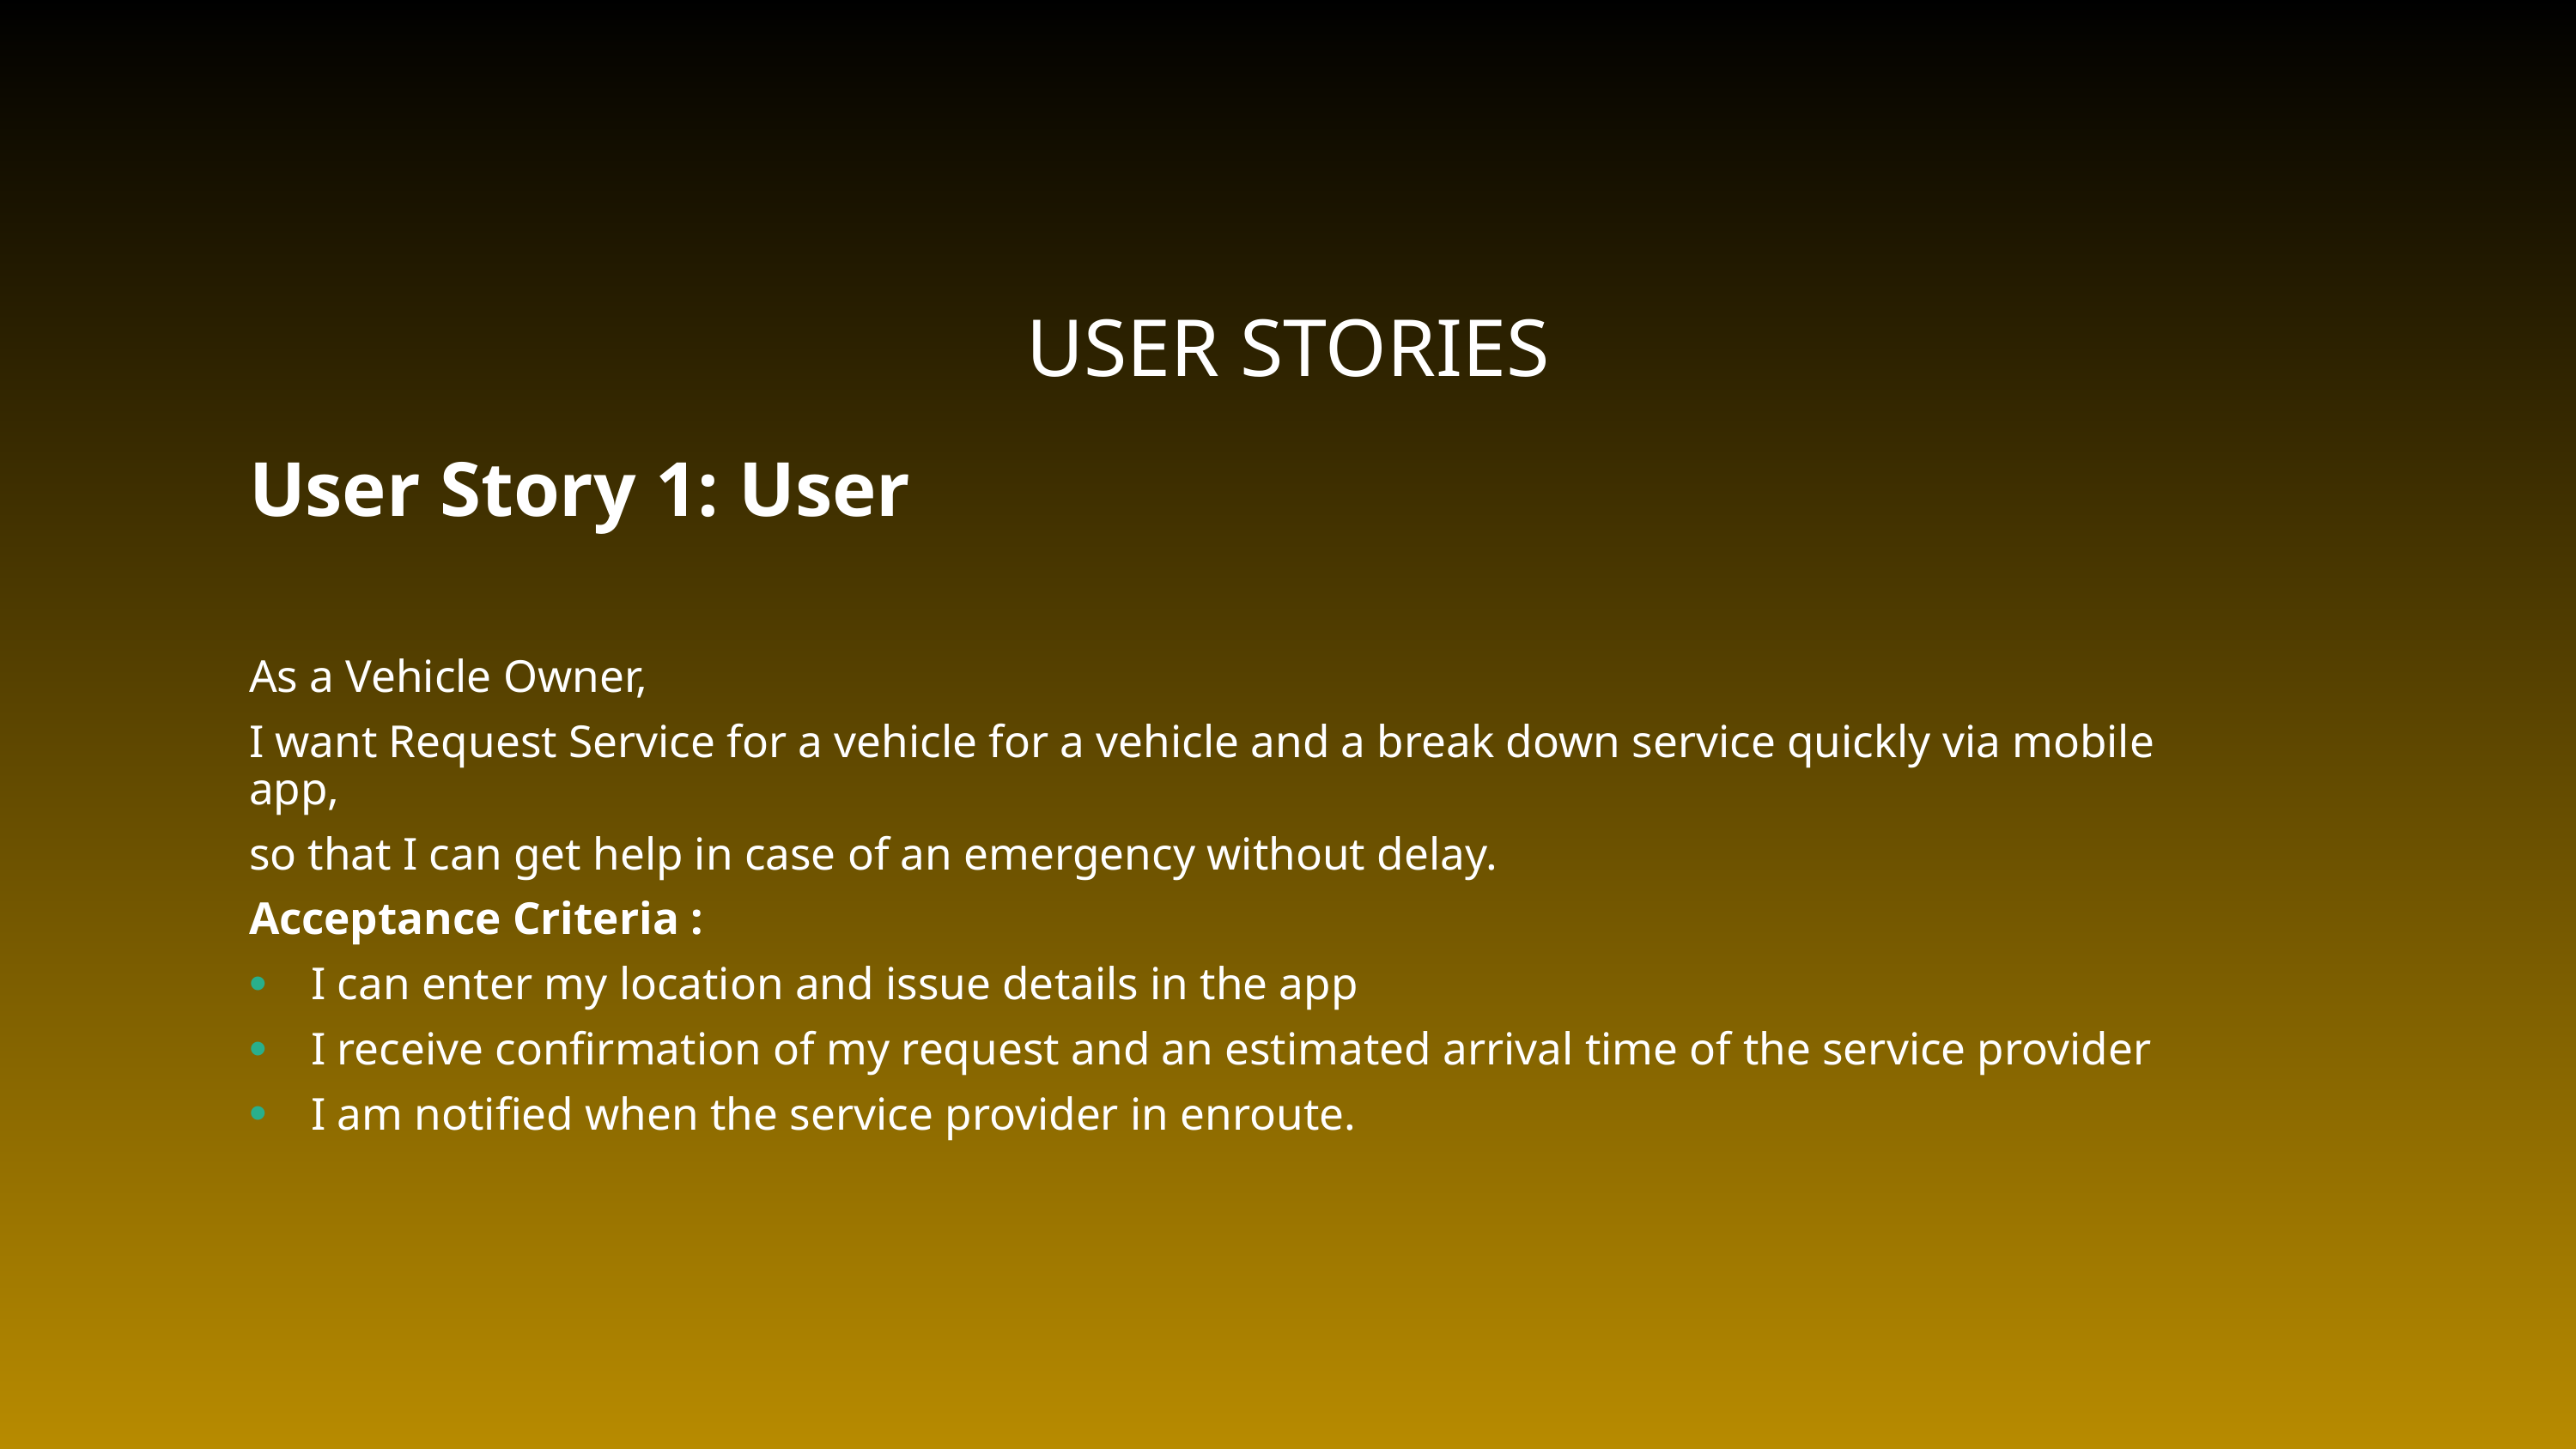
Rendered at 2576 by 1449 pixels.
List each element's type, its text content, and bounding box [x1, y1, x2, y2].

text_box User Story 1: User As a Vehicle Owner, I want Request Service for a vehicle for a vehicle and a break down service quickly via mobile app, so that I can get help in case of an emergency without delay. Acceptance Criteria : I can enter my location and issue details in the app I receive confirmation of my request and an estimated arrival time of the service provider I am notified when the service provider in enroute. [236, 845, 2265, 1147]
text_box USER STORIES [273, 207, 2303, 483]
text_box [182, 771, 2318, 845]
text_box User Story 1: User As a Vehicle Owner, I want Request Service for a vehicle for a vehicle and a break down service quickly via mobile app, so that I can get help in case of an emergency without delay. Acceptance Criteria : I can enter my location and issue details in the app I receive confirmation of my request and an estimated arrival time of the service provider I am notified when the service provider in enroute. [236, 445, 2265, 771]
